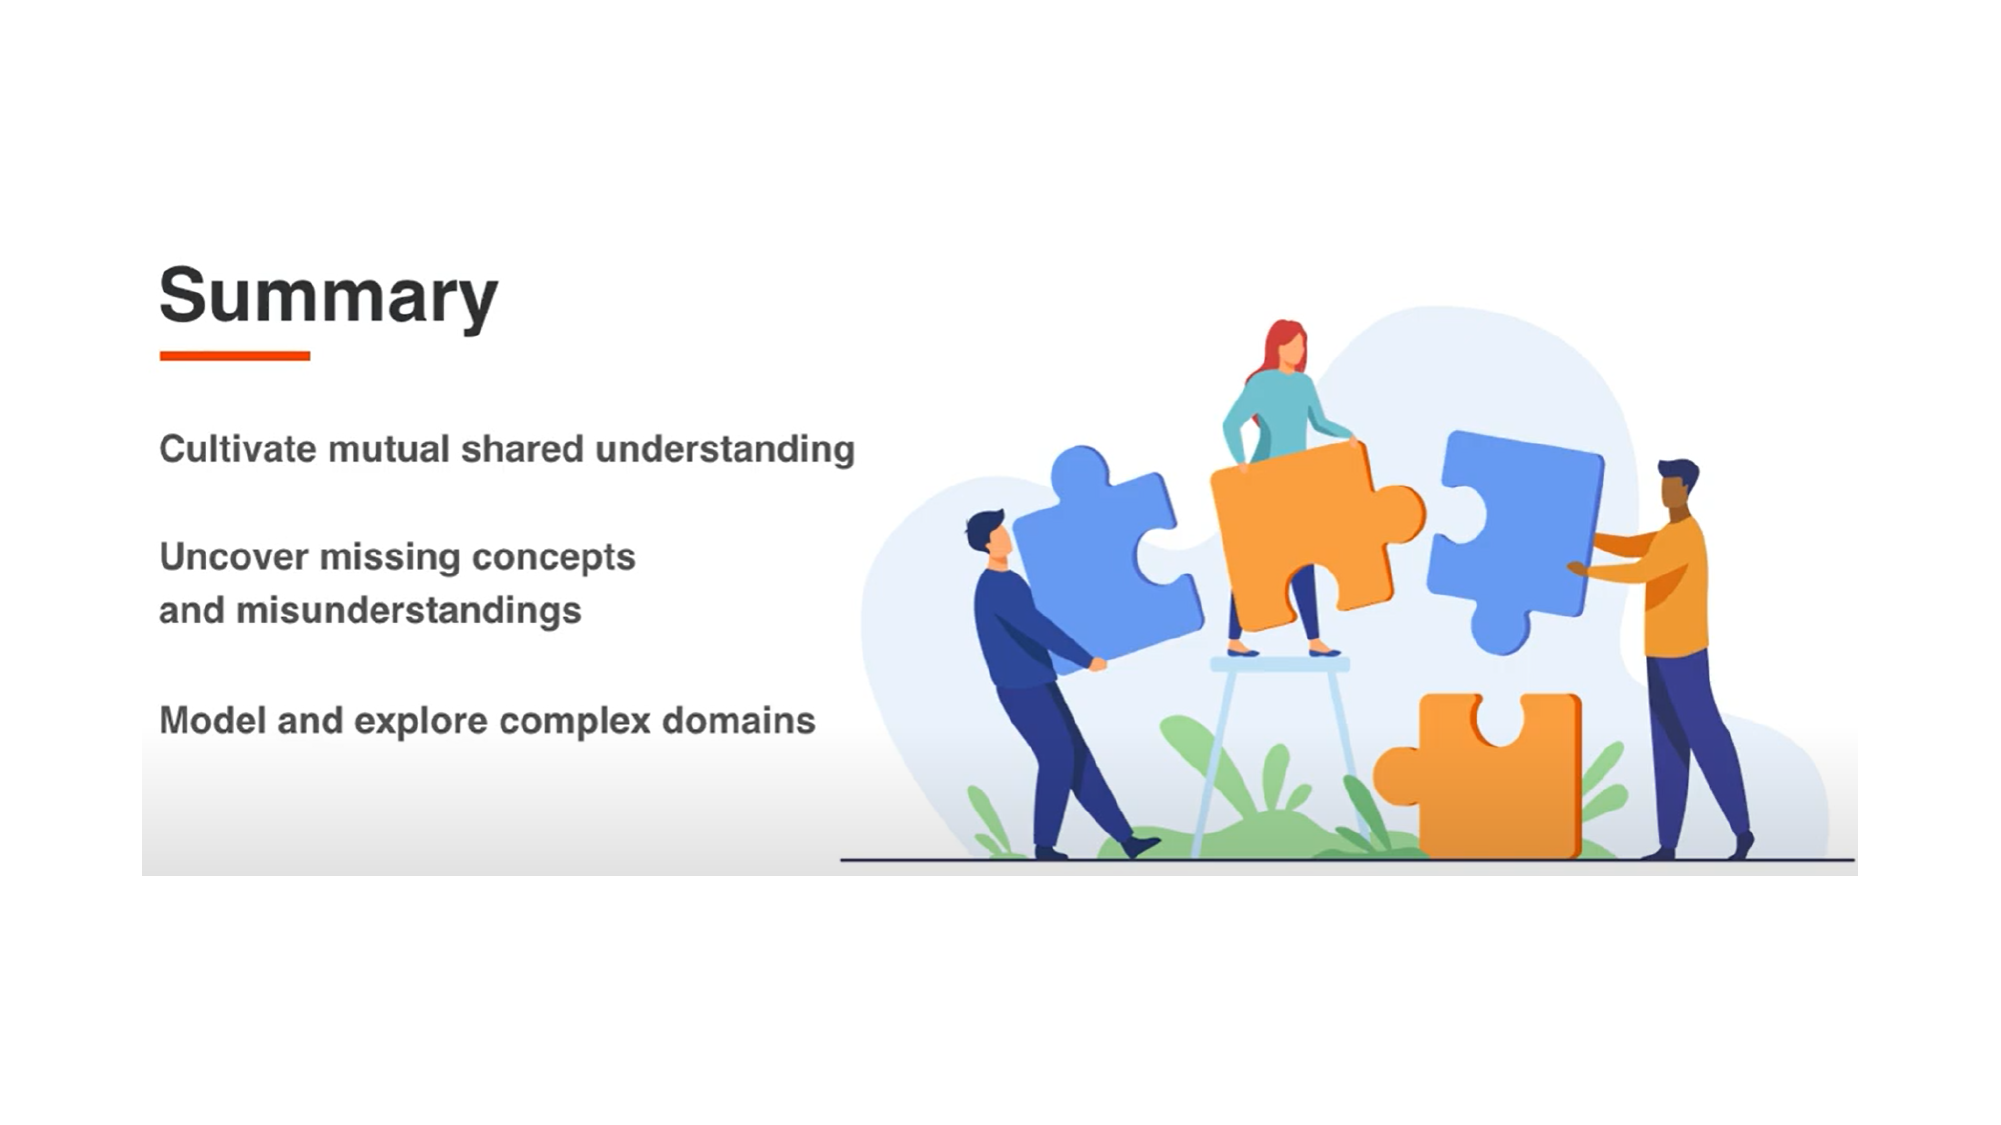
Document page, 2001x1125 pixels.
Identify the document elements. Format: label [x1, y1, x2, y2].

picture [142, 249, 1858, 876]
